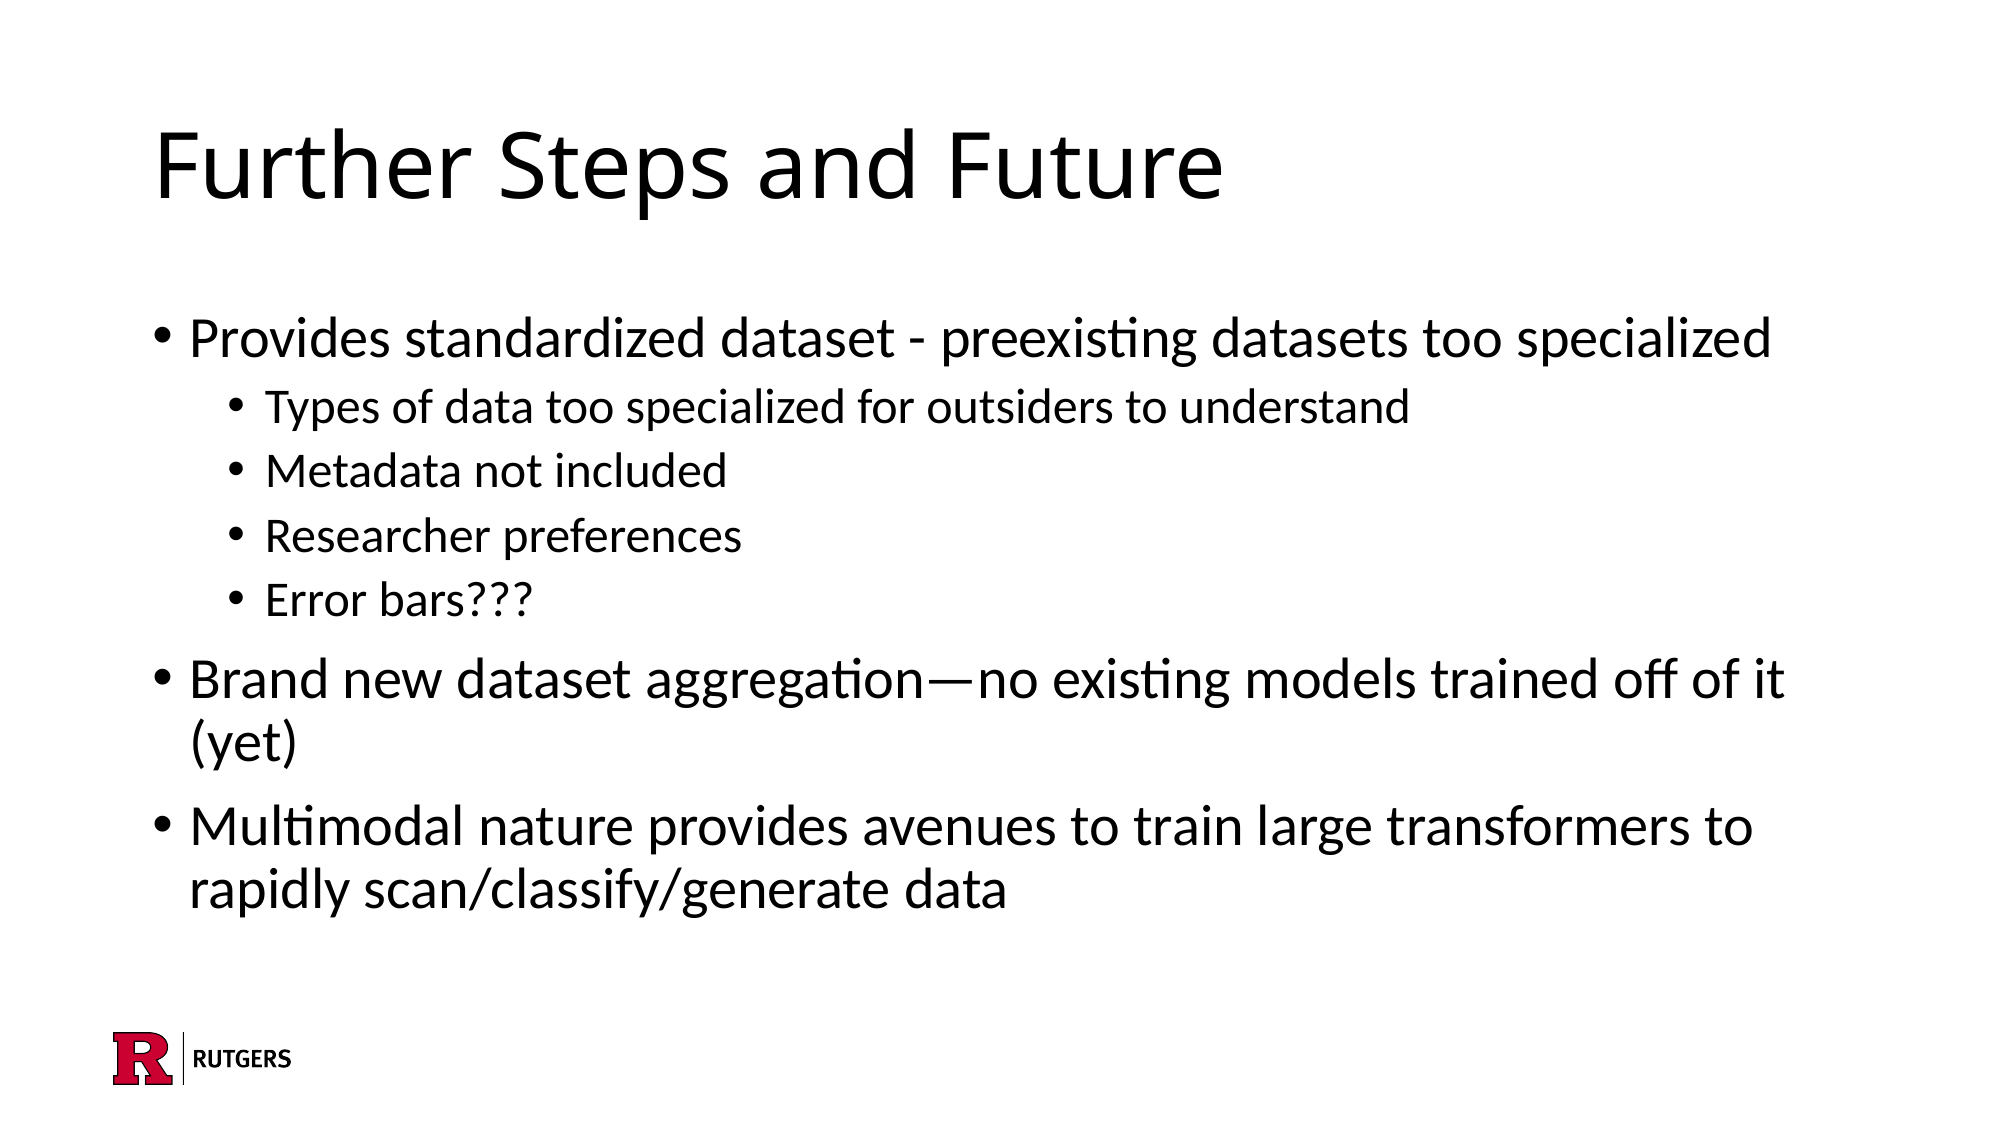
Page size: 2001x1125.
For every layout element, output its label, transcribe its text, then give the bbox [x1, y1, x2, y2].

picture [113, 1032, 291, 1085]
list Provides standardized dataset - preexisting datasets too specialized Types of data too specialized for outsiders to understand Metadata not included Researcher preferences Error bars??? Brand new dataset aggregation—no existing models trained off of it (yet) Multimodal nature provides avenues to train large transformers to rapidly scan/classify/generate data [137, 299, 1863, 1014]
title Further Steps and Future [137, 59, 1863, 278]
